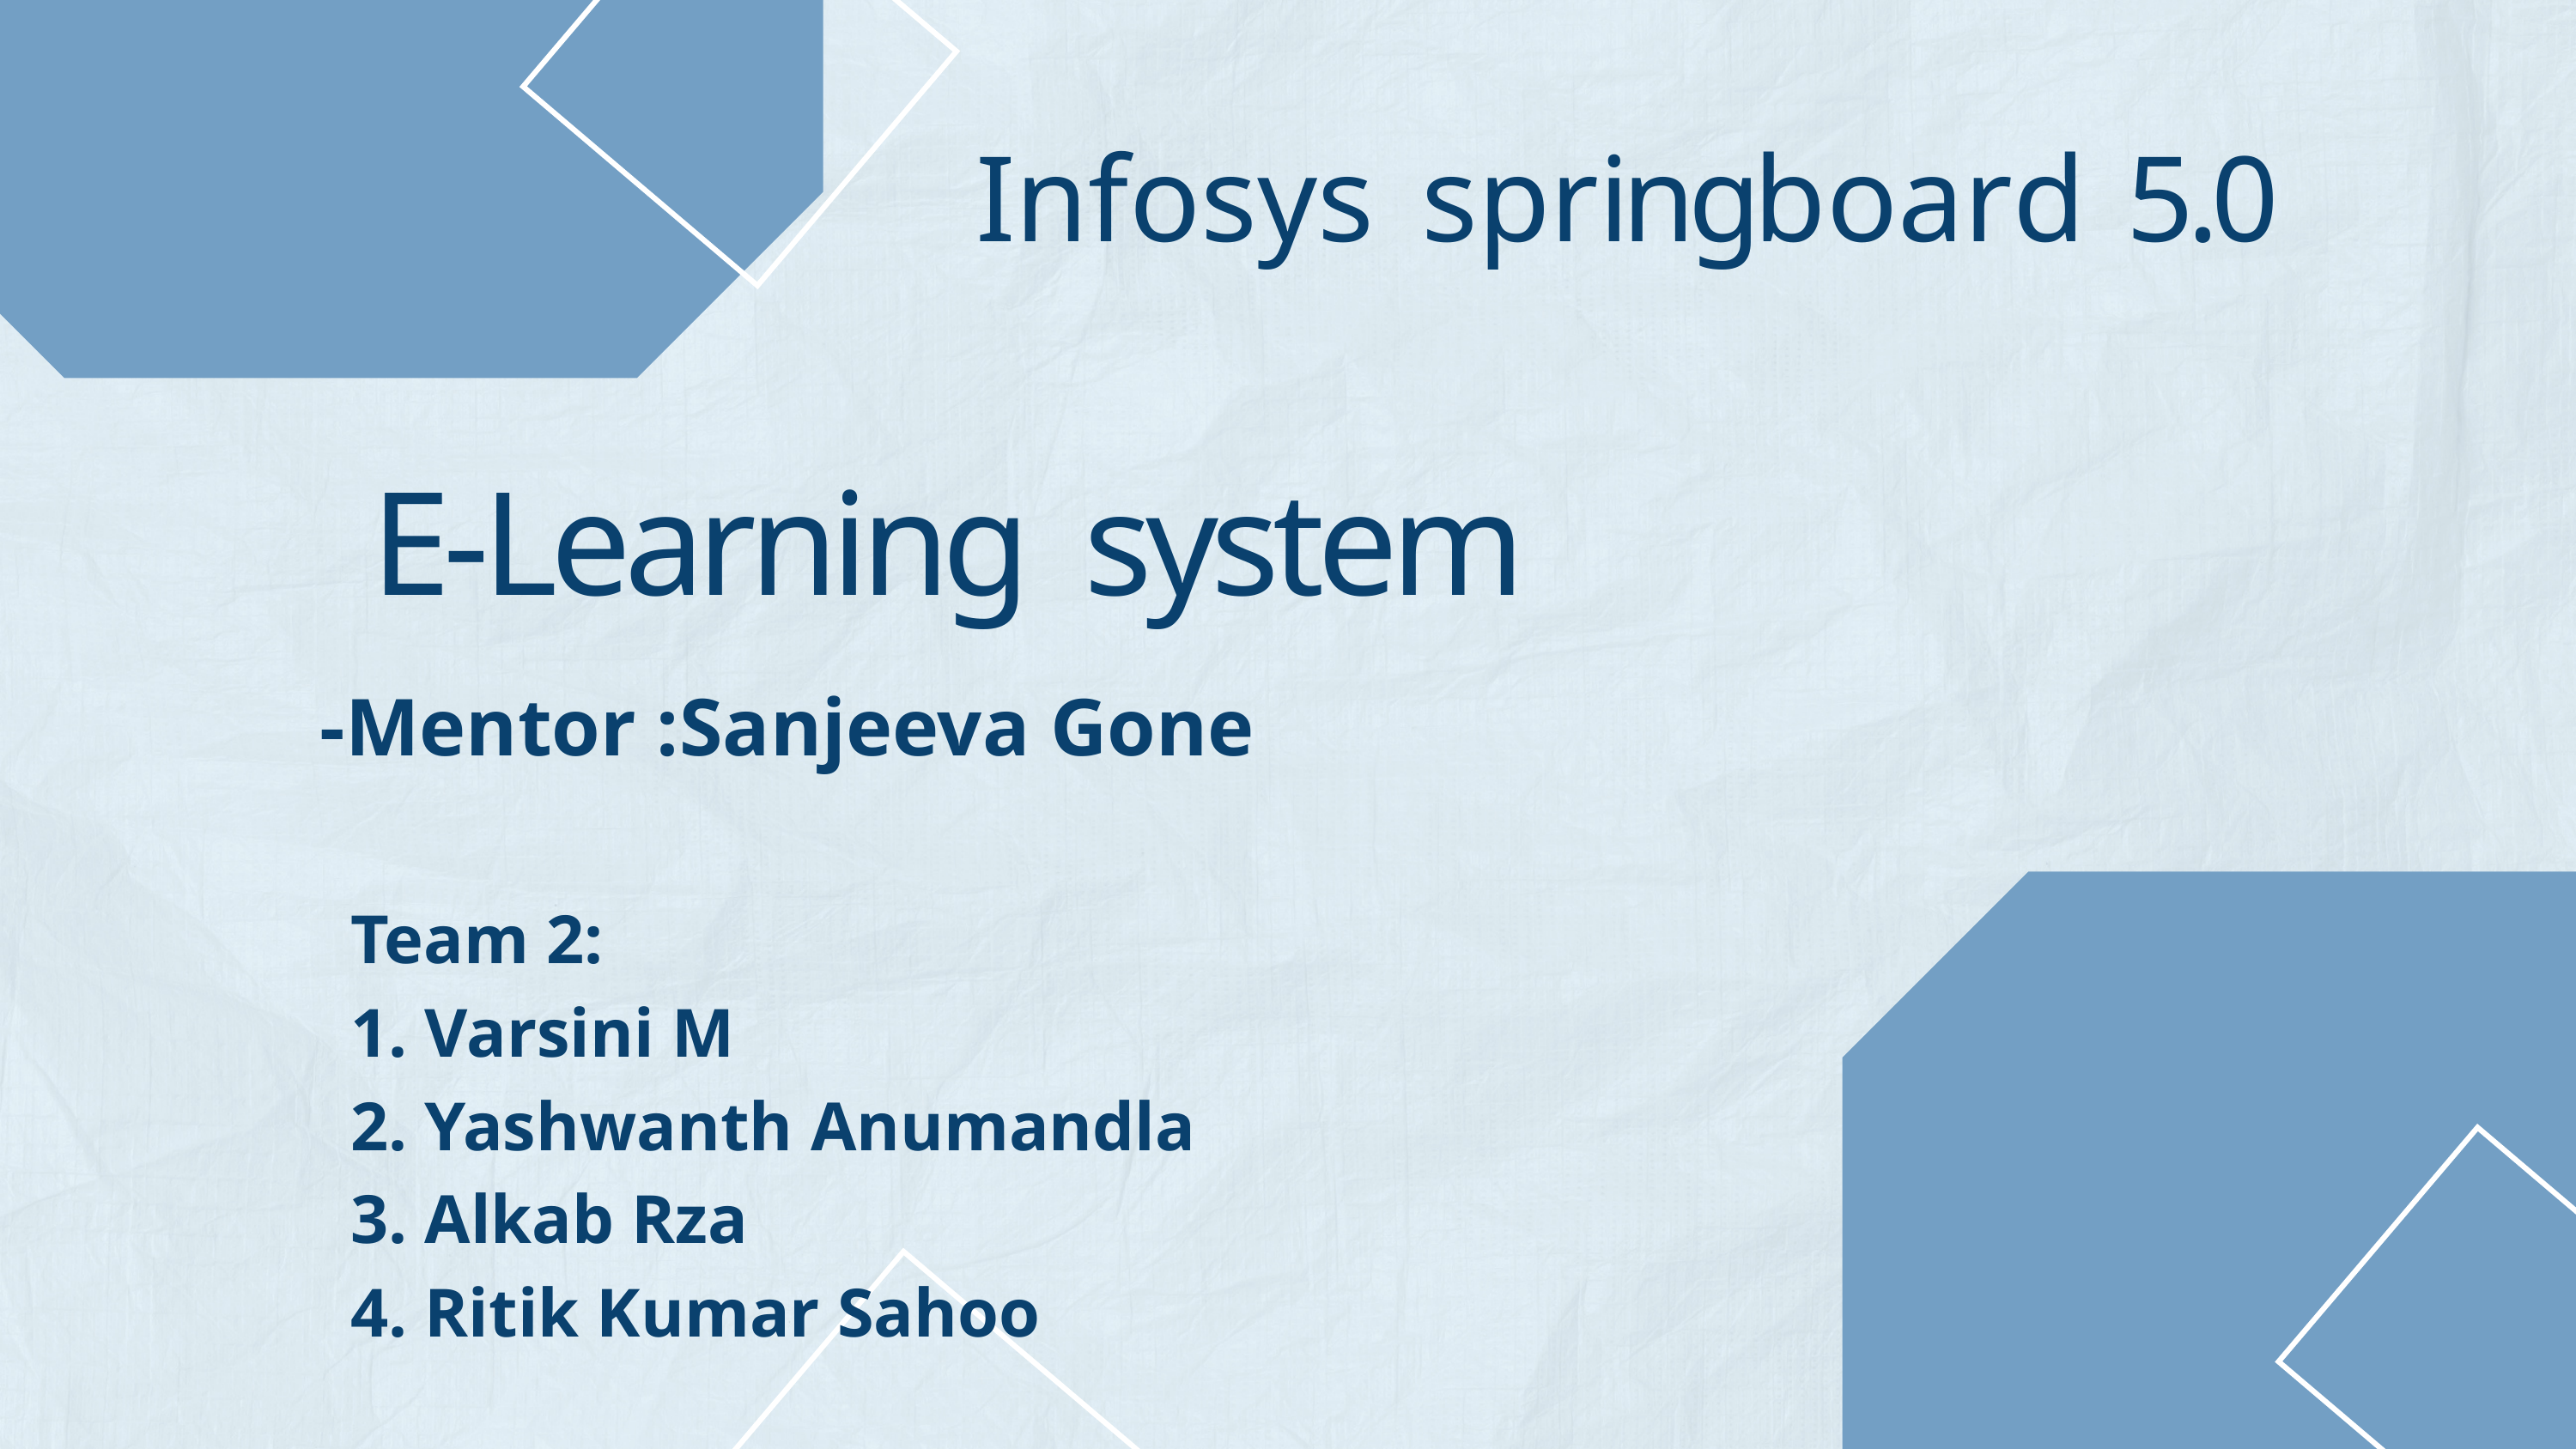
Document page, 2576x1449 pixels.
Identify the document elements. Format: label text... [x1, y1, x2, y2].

text_box -Mentor :Sanjeeva Gone [283, 661, 1291, 773]
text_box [703, 1250, 1139, 1449]
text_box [1842, 871, 2576, 1449]
text_box Infosys springboard 5.0 [963, 117, 2293, 388]
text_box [2277, 1126, 2576, 1449]
text_box [0, 0, 2576, 1449]
text_box E-Learning system [370, 442, 2205, 625]
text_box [522, 0, 957, 287]
text_box Team 2: 1. Varsini M 2. Yashwanth Anumandla 3. Alkab Rza 4. Ritik Kumar Sahoo [350, 883, 1224, 1444]
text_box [0, 0, 823, 379]
